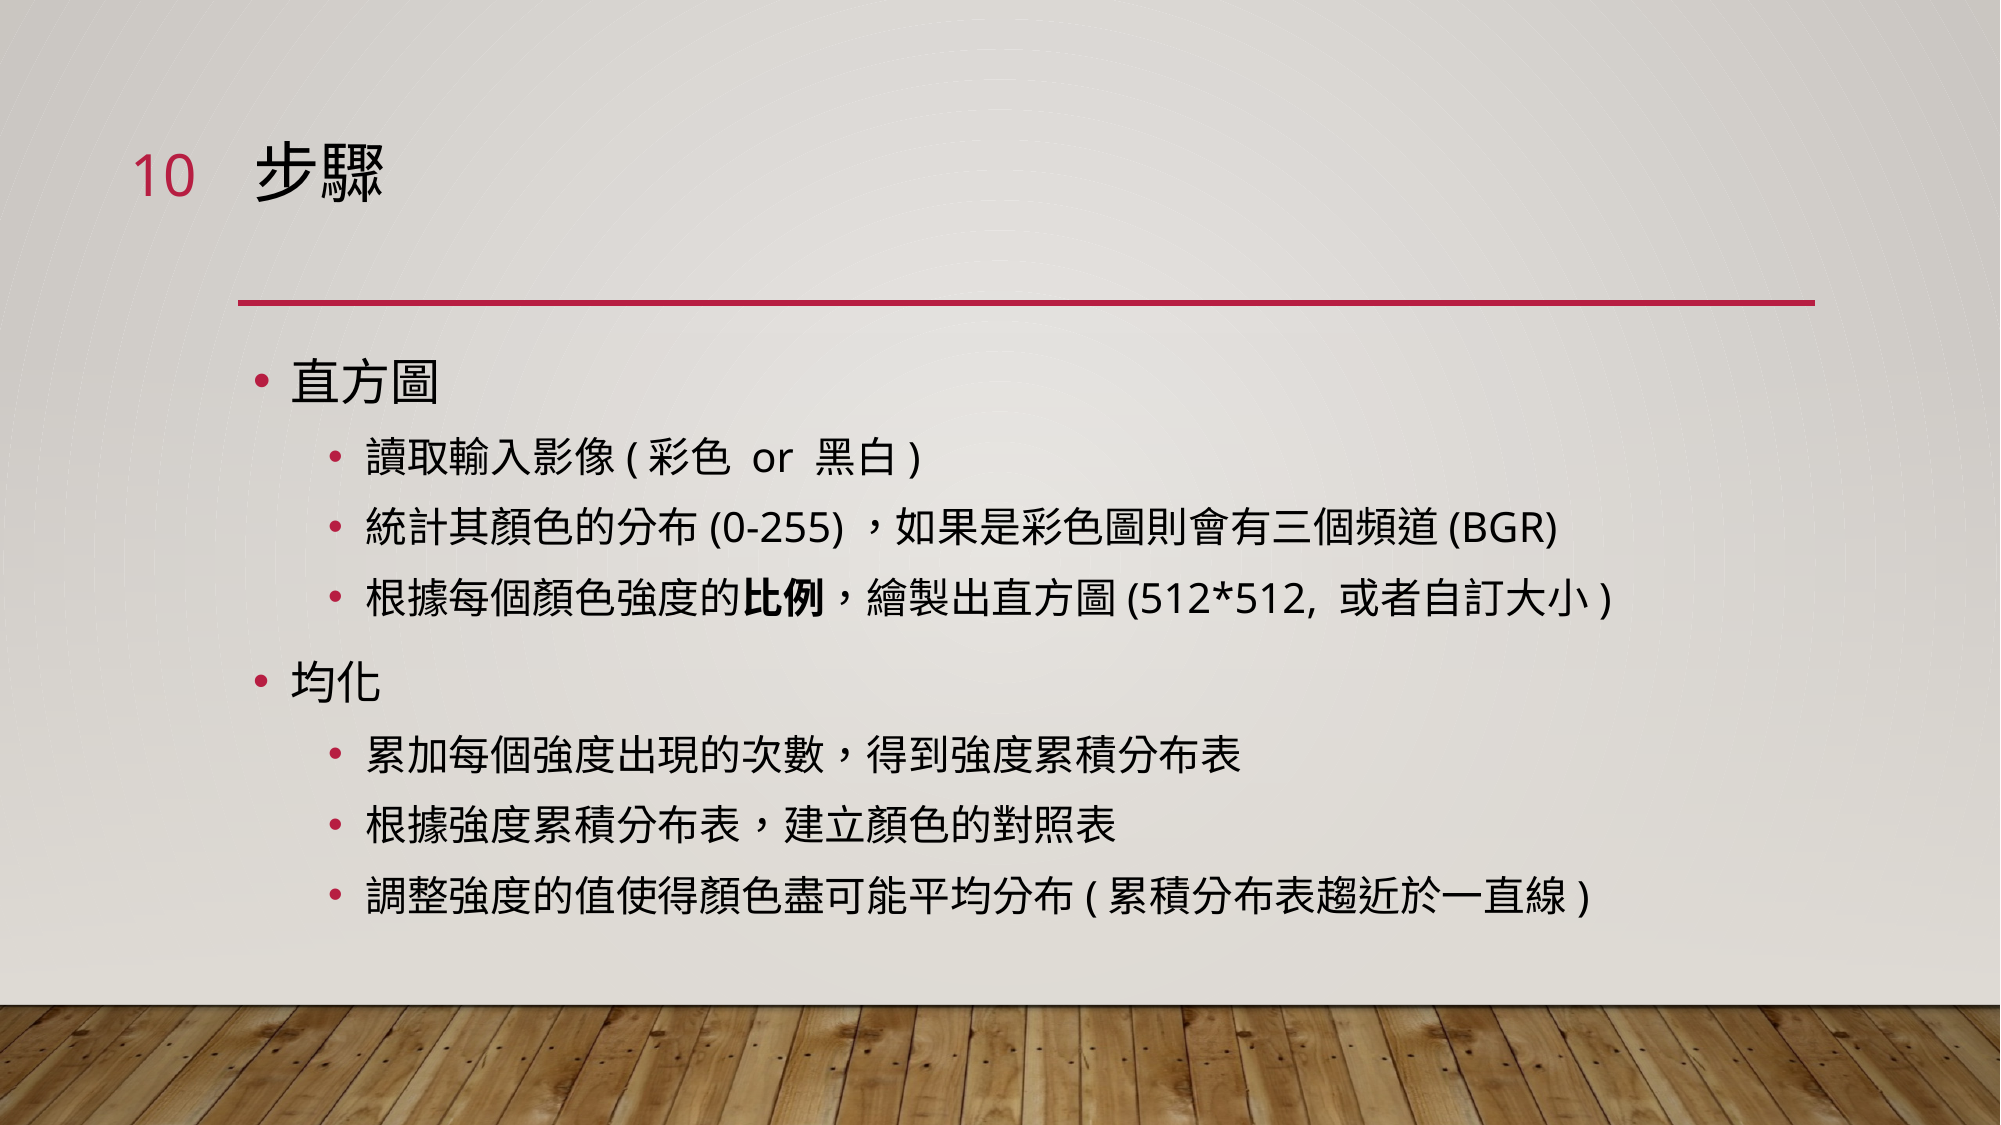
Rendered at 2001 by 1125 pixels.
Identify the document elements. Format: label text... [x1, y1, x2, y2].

picture [0, 1005, 2000, 1125]
slide_number 10 [78, 131, 212, 214]
title 步驟 [238, 131, 1814, 305]
list 直方圖 讀取輸入影像(彩色 or 黑白) 統計其顏色的分布(0-255)，如果是彩色圖則會有三個頻道(BGR) 根據每個顏色強度的比例，繪製出直方圖(512*512, 或者自訂大小) 均化 累加每個強度出現的次數，得到強度累積分布表 根據強度累積分布表，建立顏色的對照表 調整強度的值使得顏色盡可能平均分布(累積分布表趨近於一直線) [238, 330, 1814, 1114]
